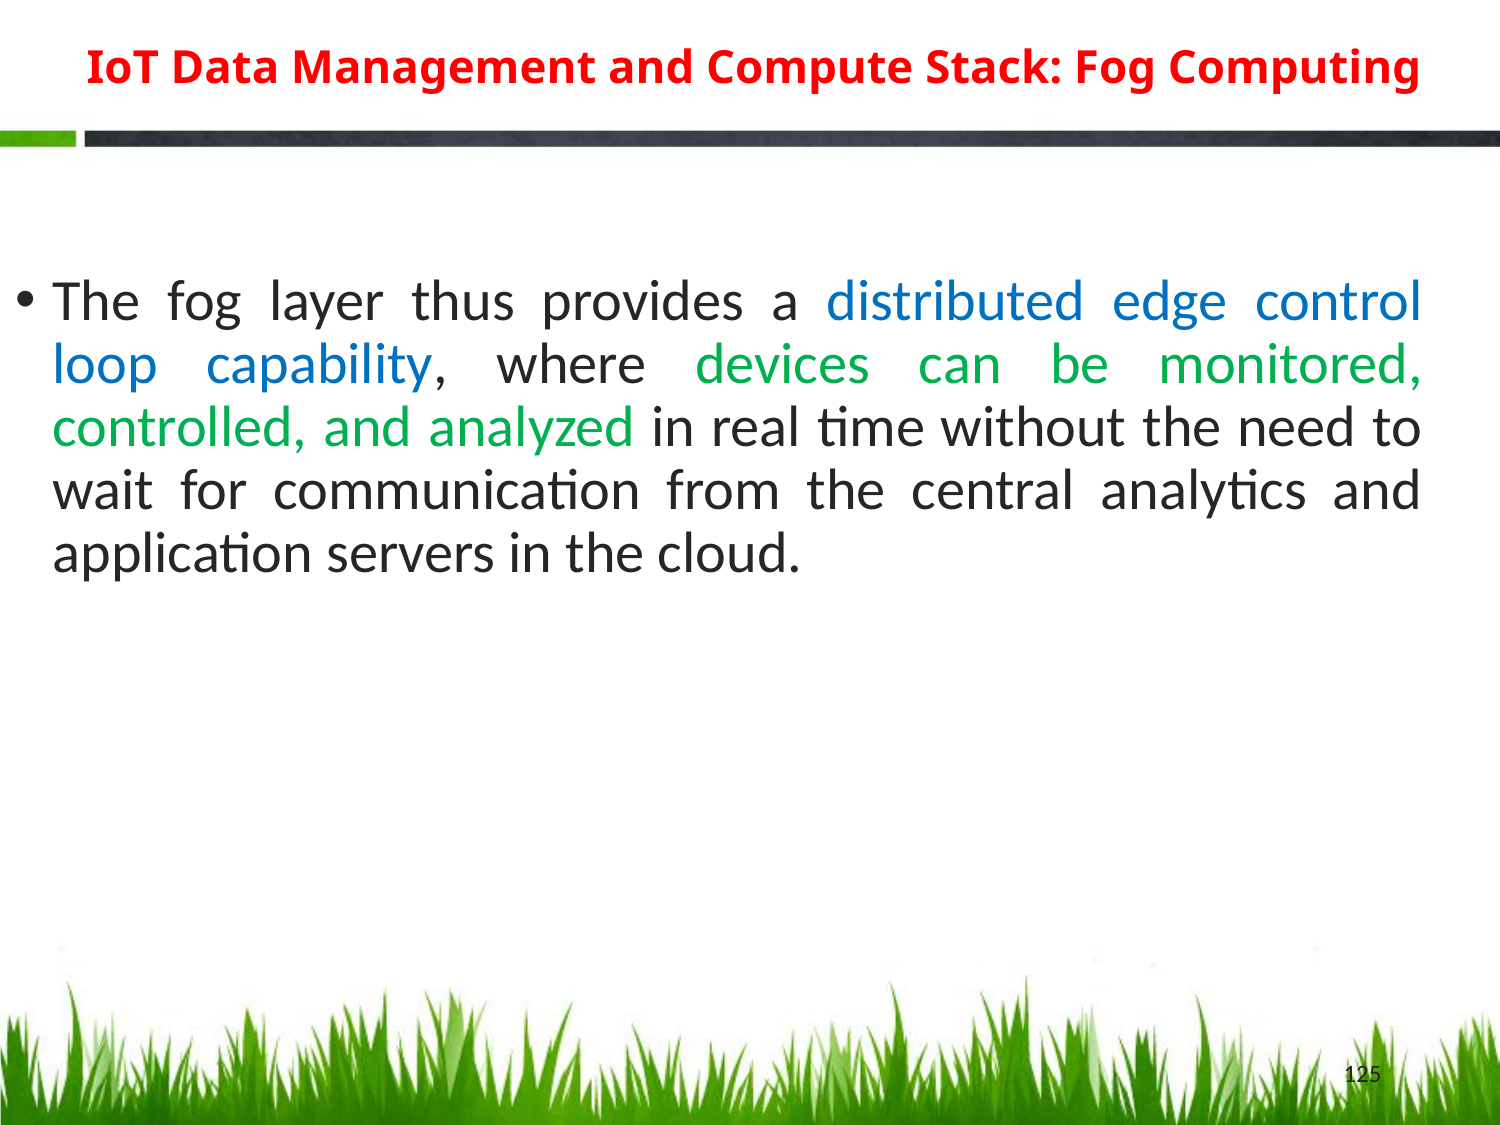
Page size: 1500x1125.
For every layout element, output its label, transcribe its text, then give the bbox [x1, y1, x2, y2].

slide_number 125 [1059, 1042, 1397, 1103]
list The fog layer thus provides a distributed edge control loop capability, where devices can be monitored, controlled, and analyzed in real time without the need to wait for communication from the central analytics and application servers in the cloud. [0, 262, 1438, 1000]
title IoT Data Management and Compute Stack: Fog Computing [71, 12, 1450, 125]
picture [0, 0, 1500, 1125]
